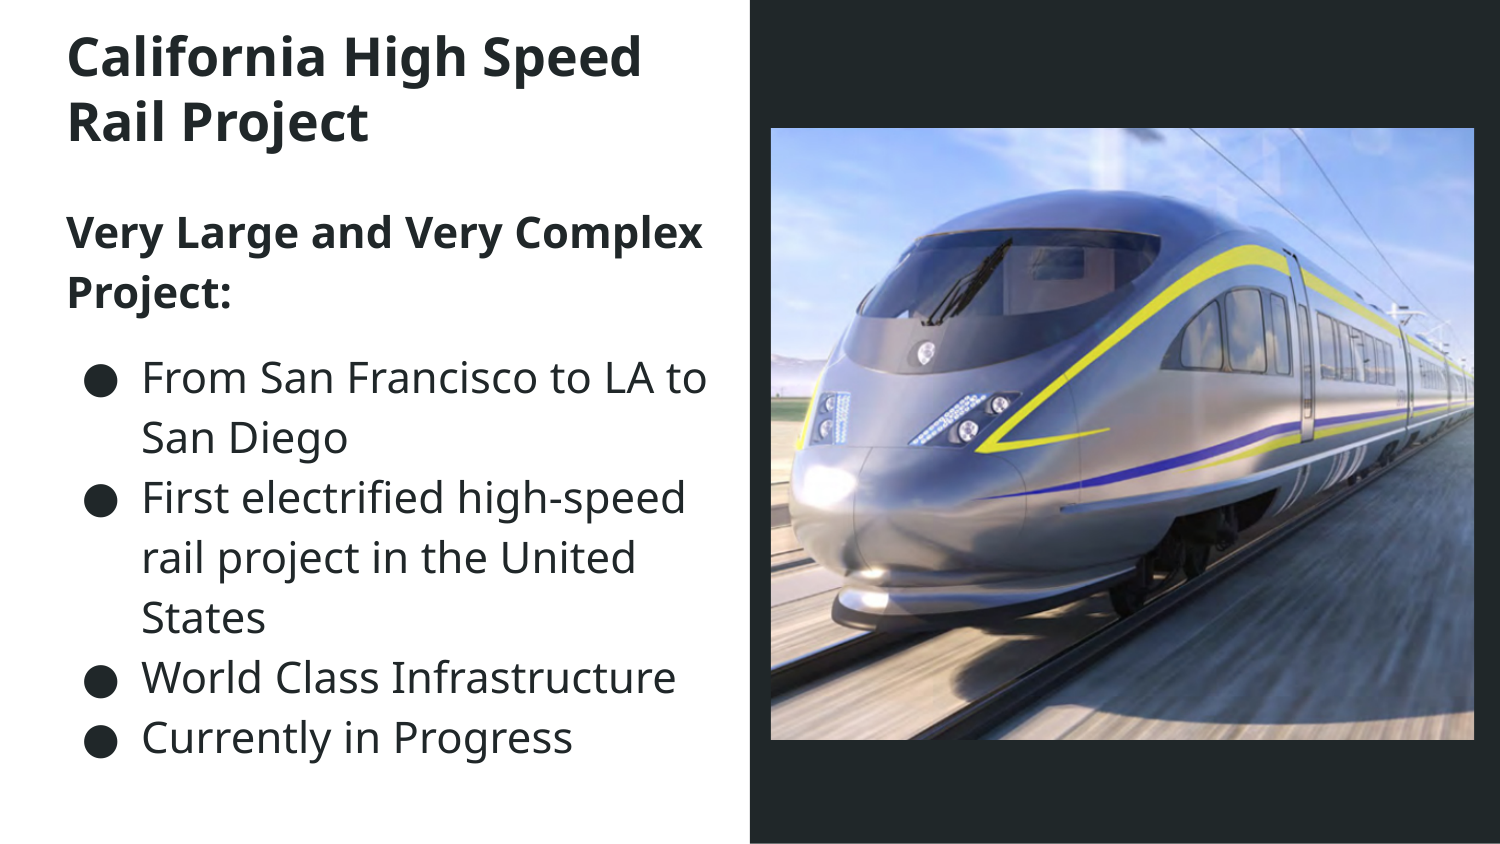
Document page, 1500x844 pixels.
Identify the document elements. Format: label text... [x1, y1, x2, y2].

list Very Large and Very Complex Project: From San Francisco to LA to San Diego First electrified high-speed rail project in the United States World Class Infrastructure Currently in Progress [51, 185, 733, 774]
picture [770, 127, 1475, 740]
title California High Speed Rail Project [51, 72, 708, 167]
